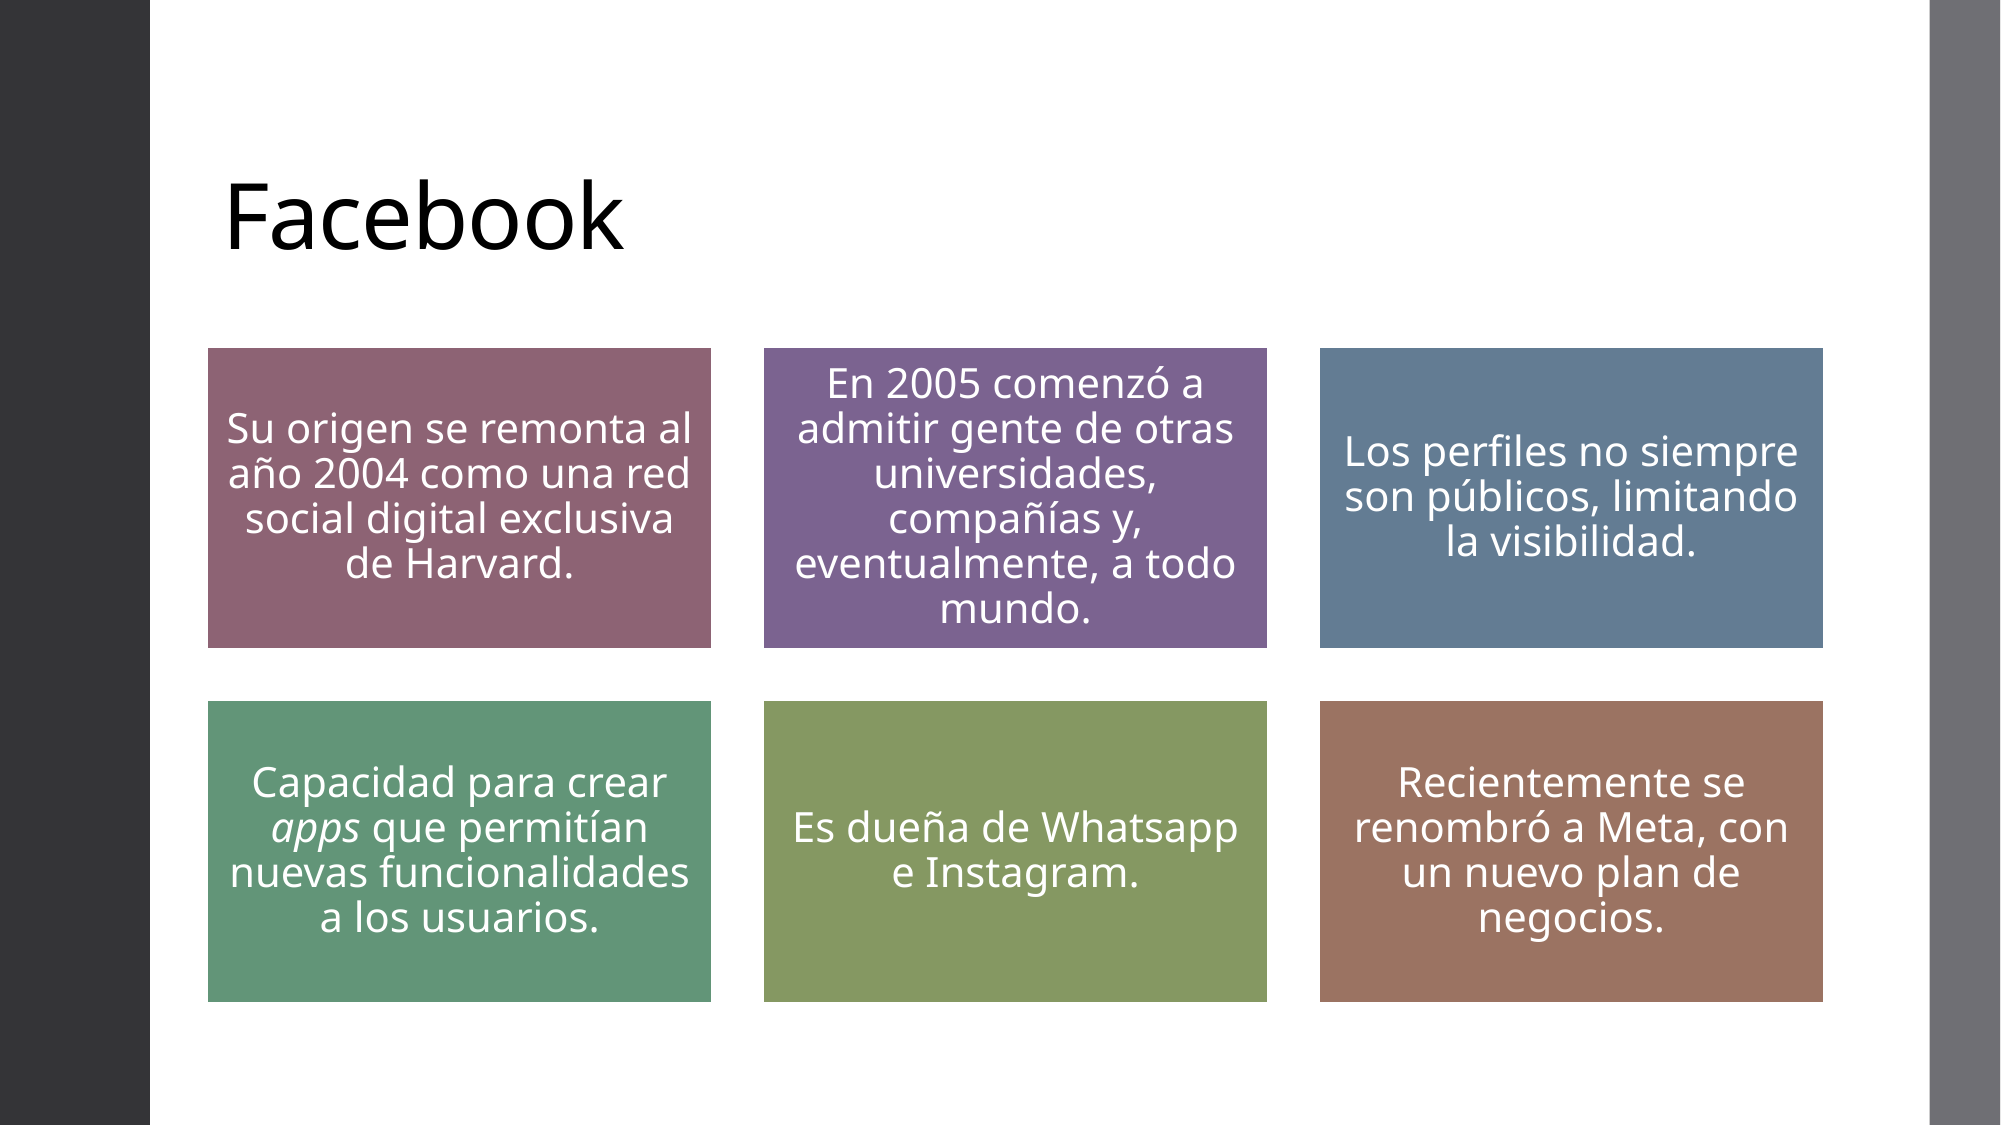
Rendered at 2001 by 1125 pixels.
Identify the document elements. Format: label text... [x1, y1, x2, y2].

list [206, 329, 1825, 1020]
text_box [0, 0, 151, 1125]
text_box [151, 0, 1929, 1125]
title Facebook [206, 60, 1825, 278]
text_box [1929, 0, 2000, 1125]
